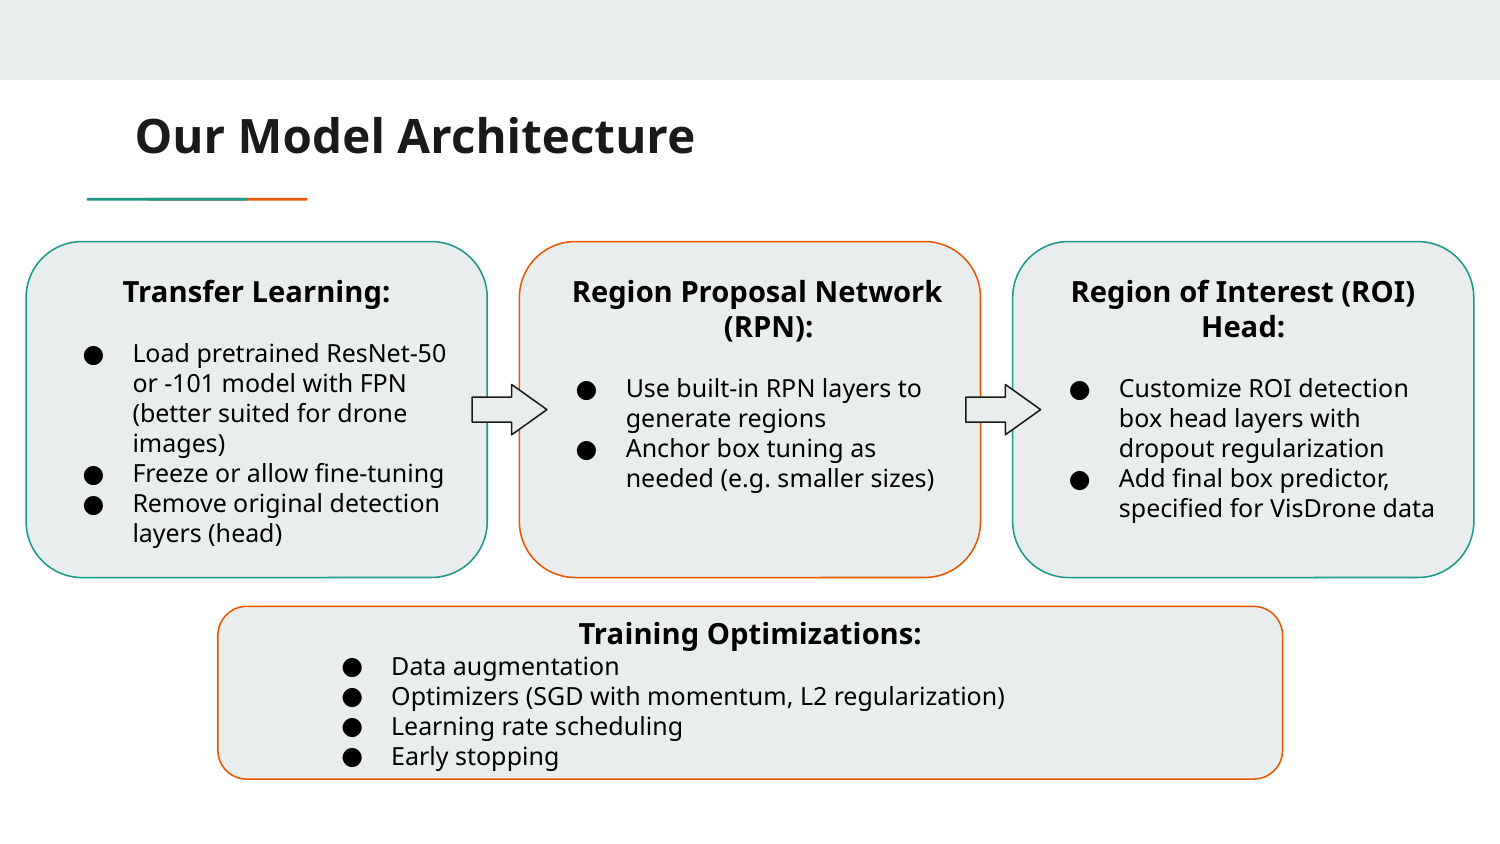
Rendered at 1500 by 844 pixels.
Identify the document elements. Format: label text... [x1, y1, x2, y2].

text_box Region of Interest (ROI) Head: Customize ROI detection box head layers with dropout regularization Add final box predictor, specified for VisDrone data [1012, 241, 1474, 578]
text_box Training Optimizations: Data augmentation Optimizers (SGD with momentum, L2 regularization) Learning rate scheduling Early stopping [217, 606, 1283, 780]
text_box [472, 384, 547, 435]
text_box Region Proposal Network (RPN): Use built-in RPN layers to generate regions Anchor box tuning as needed (e.g. smaller sizes) [519, 241, 981, 578]
text_box [965, 384, 1041, 435]
title Our Model Architecture [119, 91, 1381, 180]
text_box Transfer Learning: Load pretrained ResNet-50 or -101 model with FPN (better suited for drone images) Freeze or allow fine-tuning Remove original detection layers (head) [26, 241, 488, 578]
